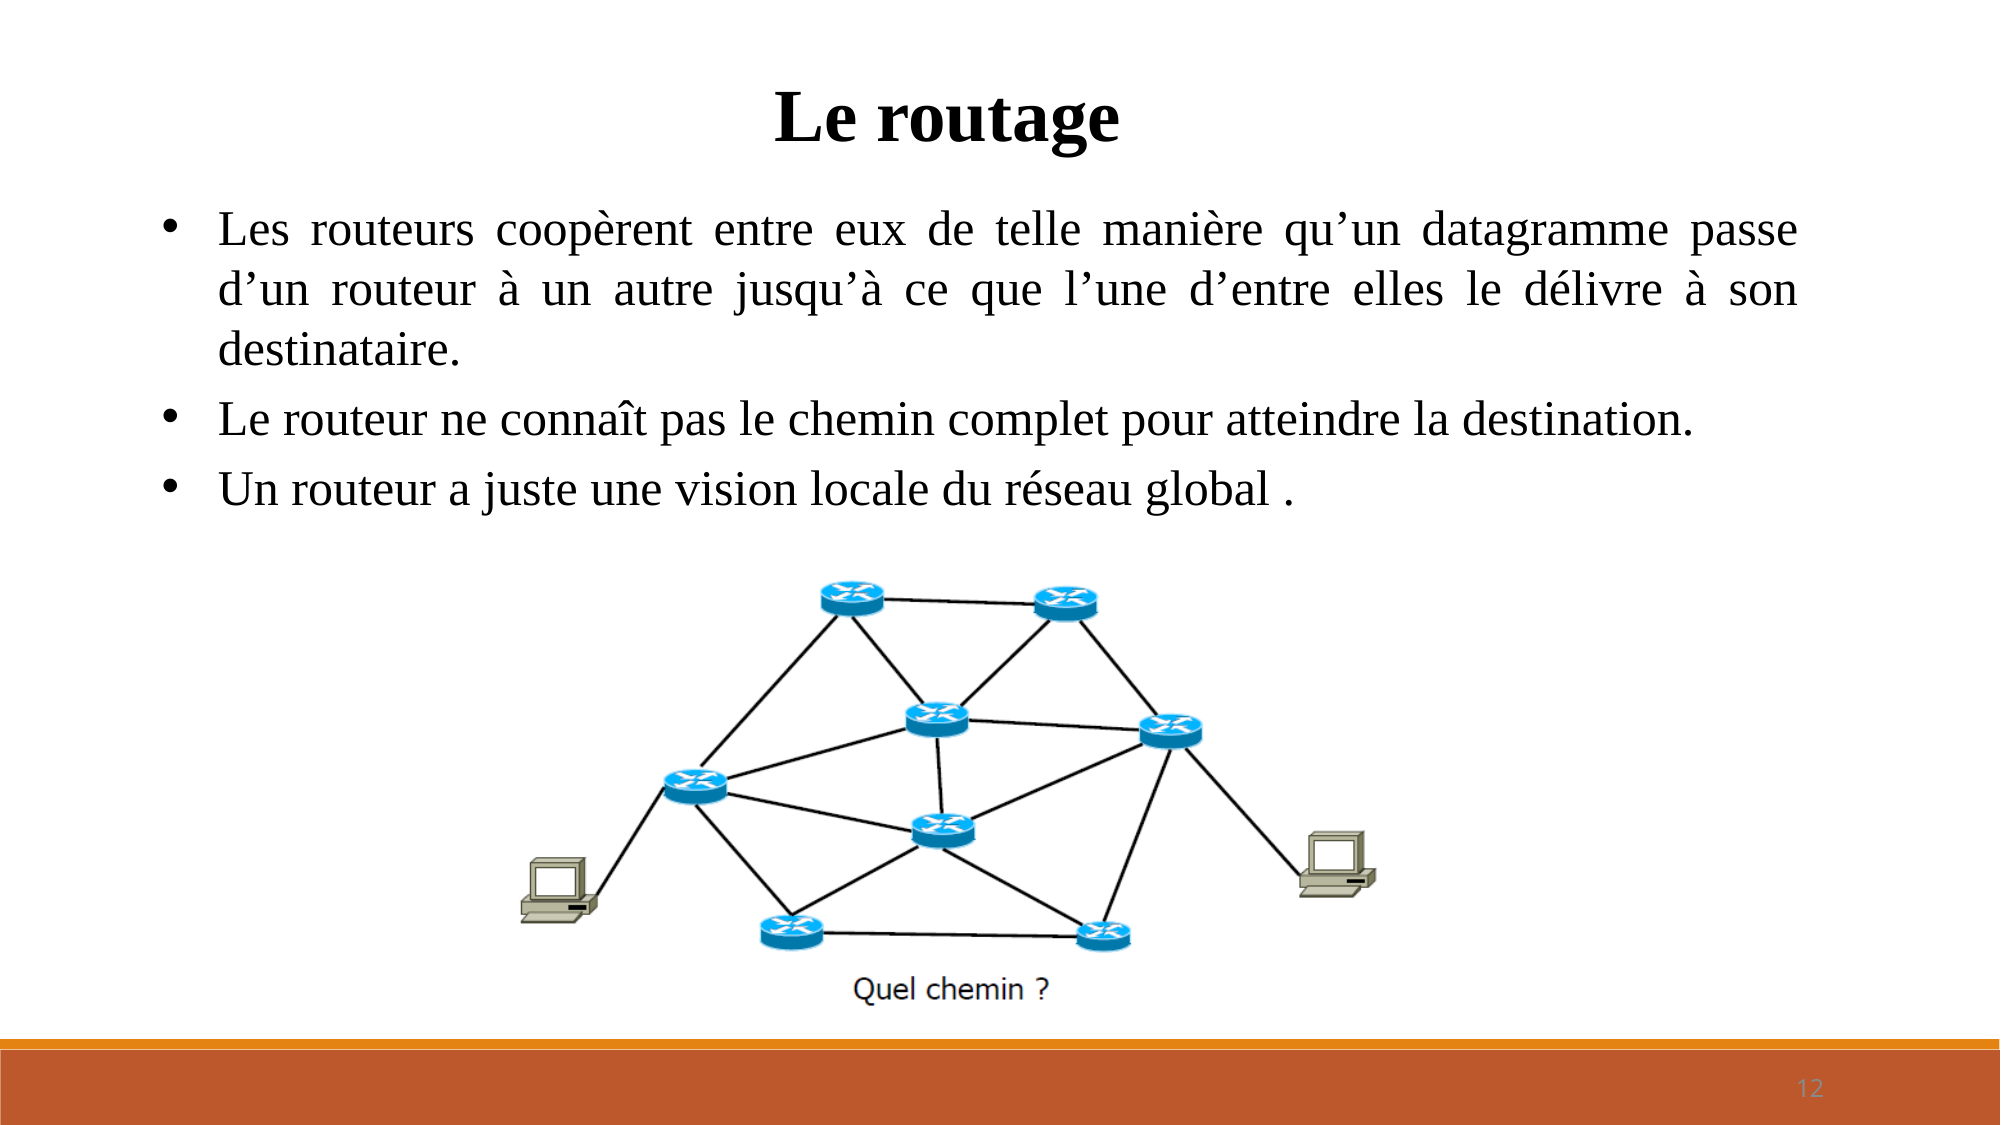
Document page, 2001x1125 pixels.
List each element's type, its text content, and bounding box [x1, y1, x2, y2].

slide_number 12 [1624, 1059, 1840, 1120]
text_box Les routeurs coopèrent entre eux de telle manière qu’un datagramme passe d’un routeur à un autre jusqu’à ce que l’une d’entre elles le délivre à son destinataire. Le routeur ne connaît pas le chemin complet pour atteindre la destination. Un routeur a juste une vision locale du réseau global . [146, 188, 1815, 523]
text_box Le routage [740, 58, 1155, 164]
picture [503, 552, 1393, 1013]
